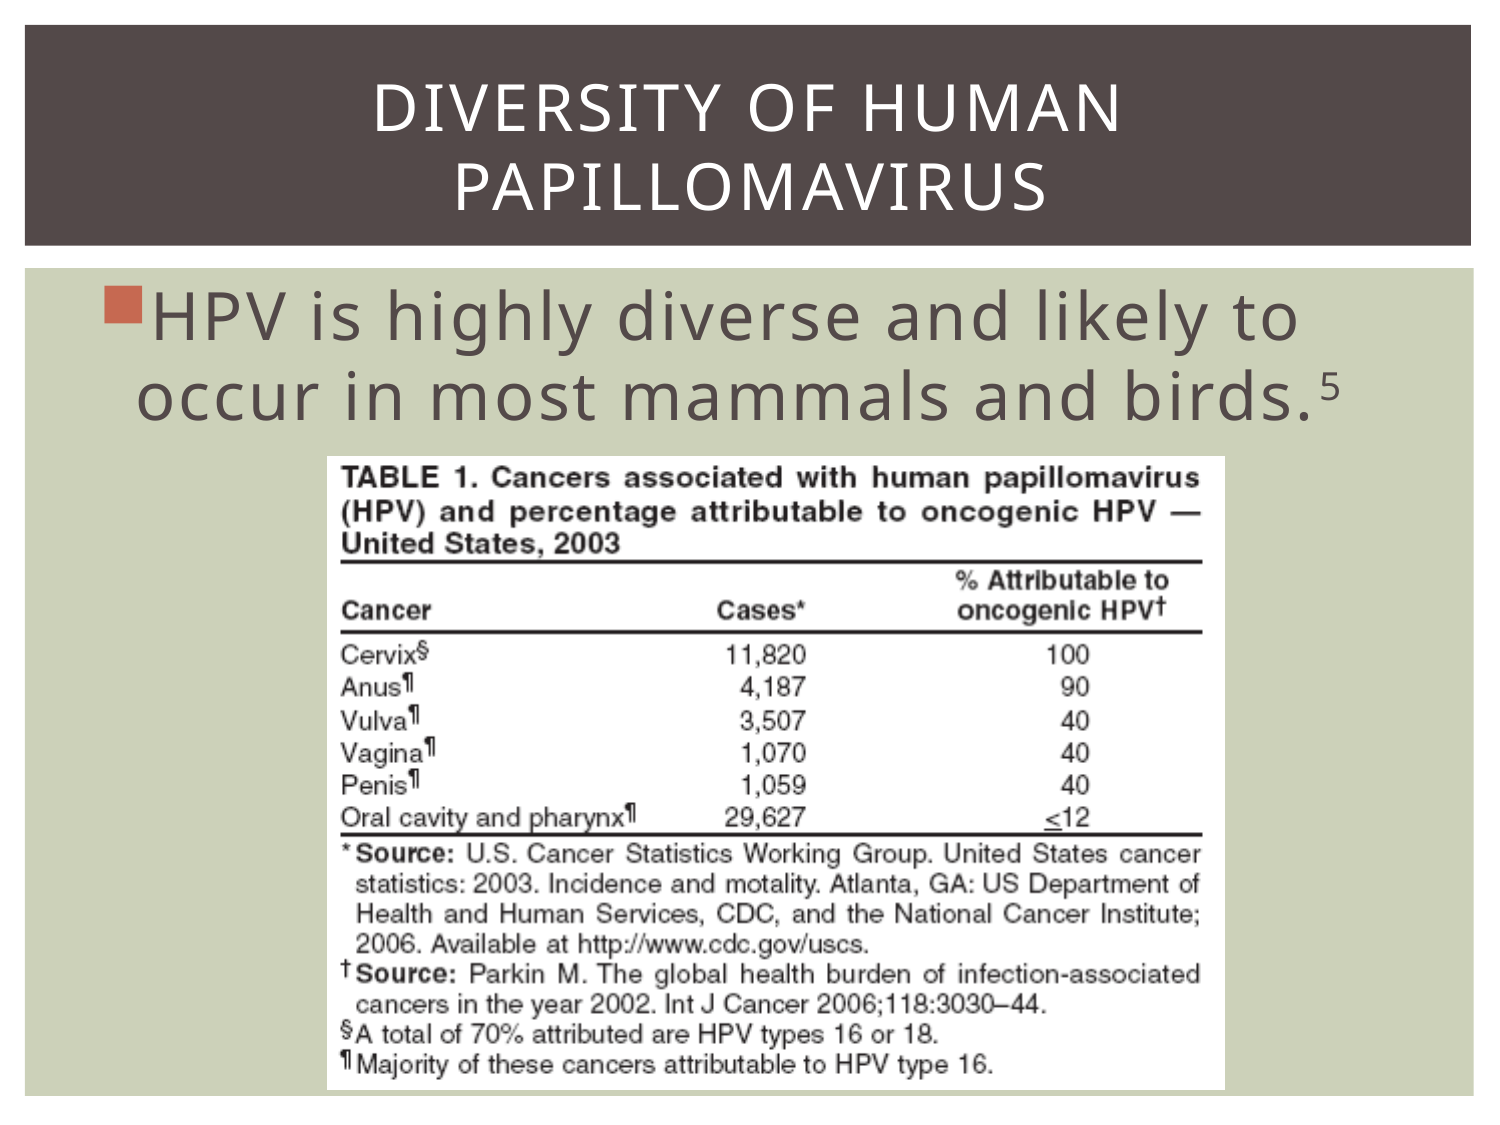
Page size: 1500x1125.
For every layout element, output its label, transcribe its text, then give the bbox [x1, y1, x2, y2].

list HPV is highly diverse and likely to occur in most mammals and birds.5 [75, 266, 1425, 383]
picture [327, 456, 1226, 1090]
title Diversity of Human Papillomavirus [62, 58, 1438, 232]
